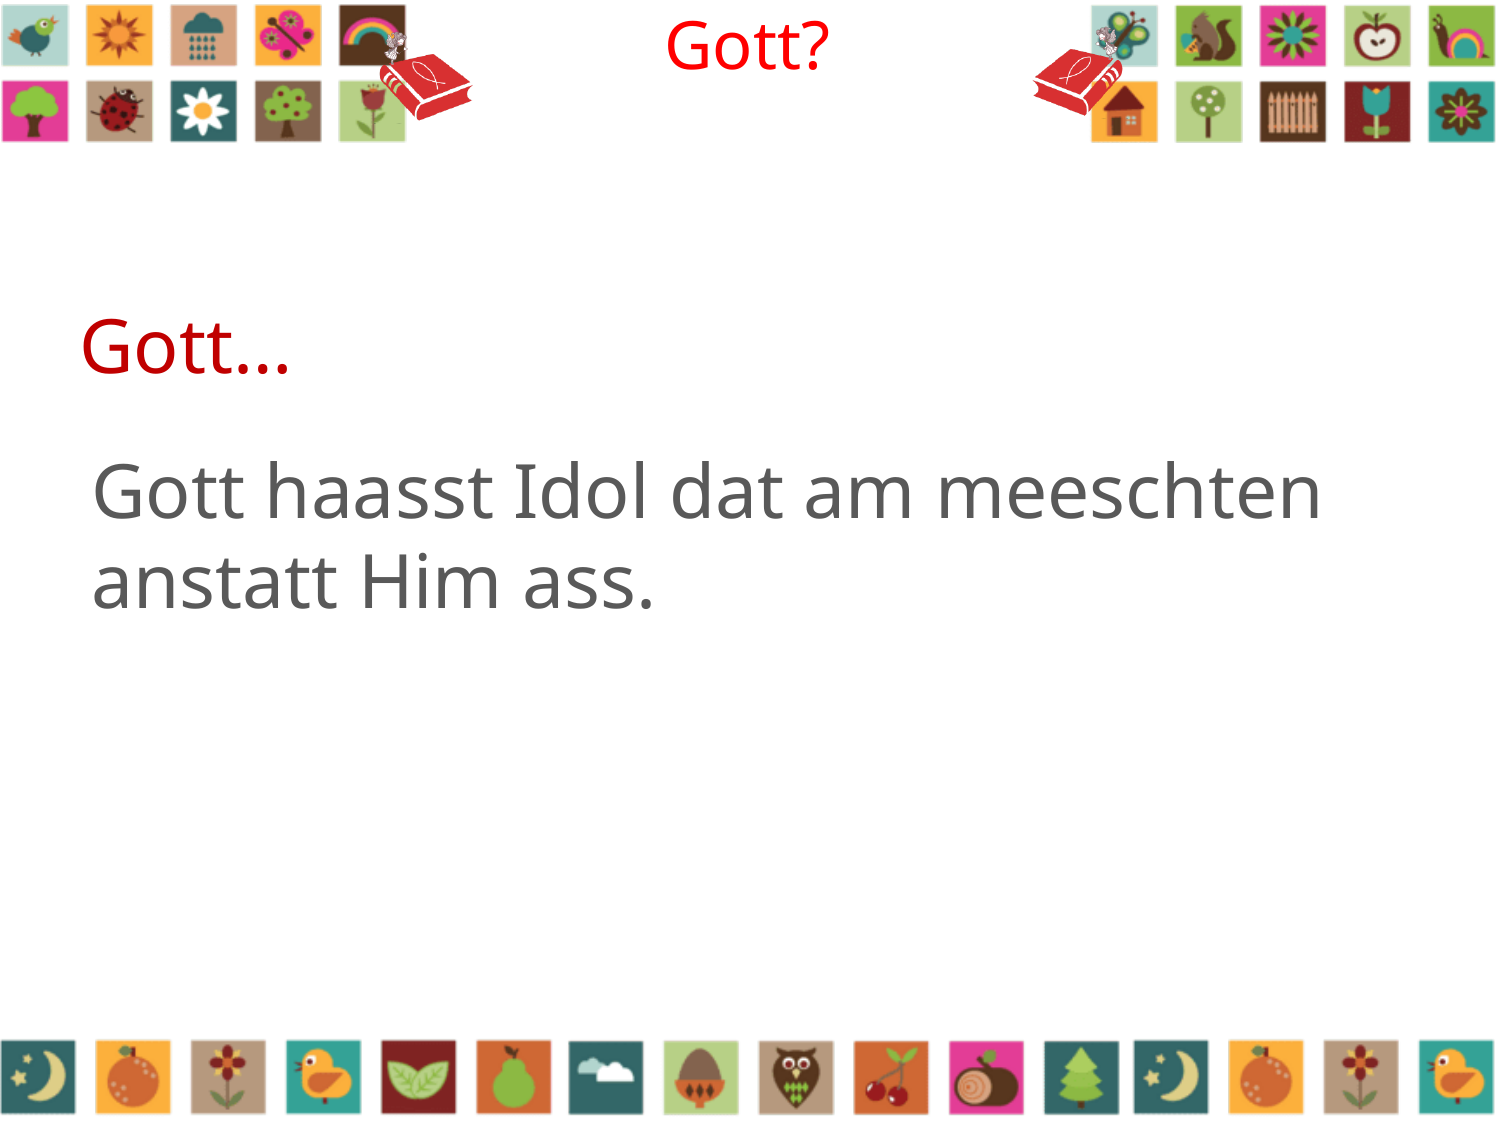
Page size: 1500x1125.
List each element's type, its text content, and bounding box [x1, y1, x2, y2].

text_box Gott? [414, 0, 1080, 91]
picture [0, 3, 505, 150]
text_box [0, 1028, 1500, 1118]
text_box Gott haasst Idol dat am meeschten anstatt Him ass. [76, 436, 1424, 722]
picture [1000, 3, 1500, 150]
text_box Gott… [64, 290, 1412, 396]
